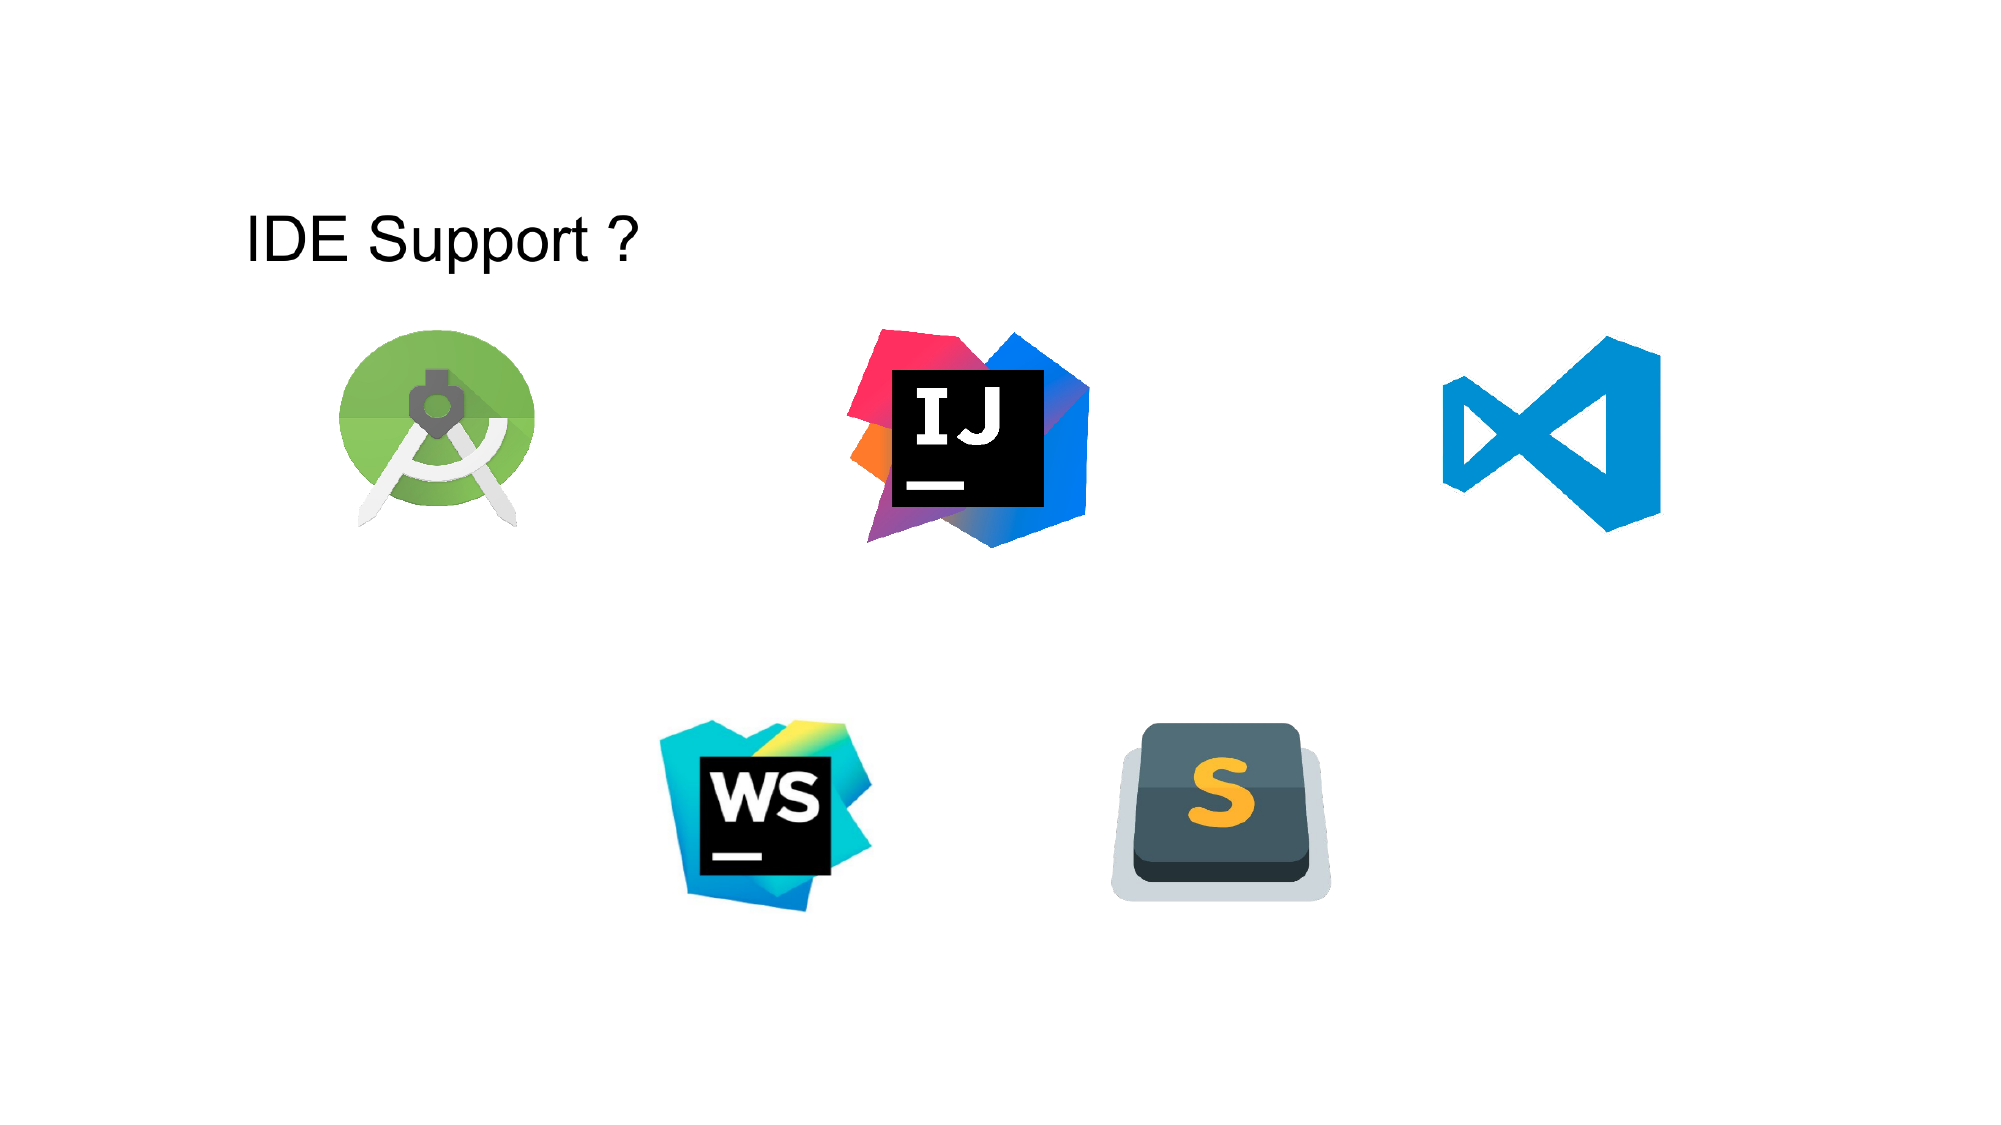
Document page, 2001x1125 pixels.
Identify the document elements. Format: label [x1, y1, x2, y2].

picture [174, 106, 1787, 1019]
